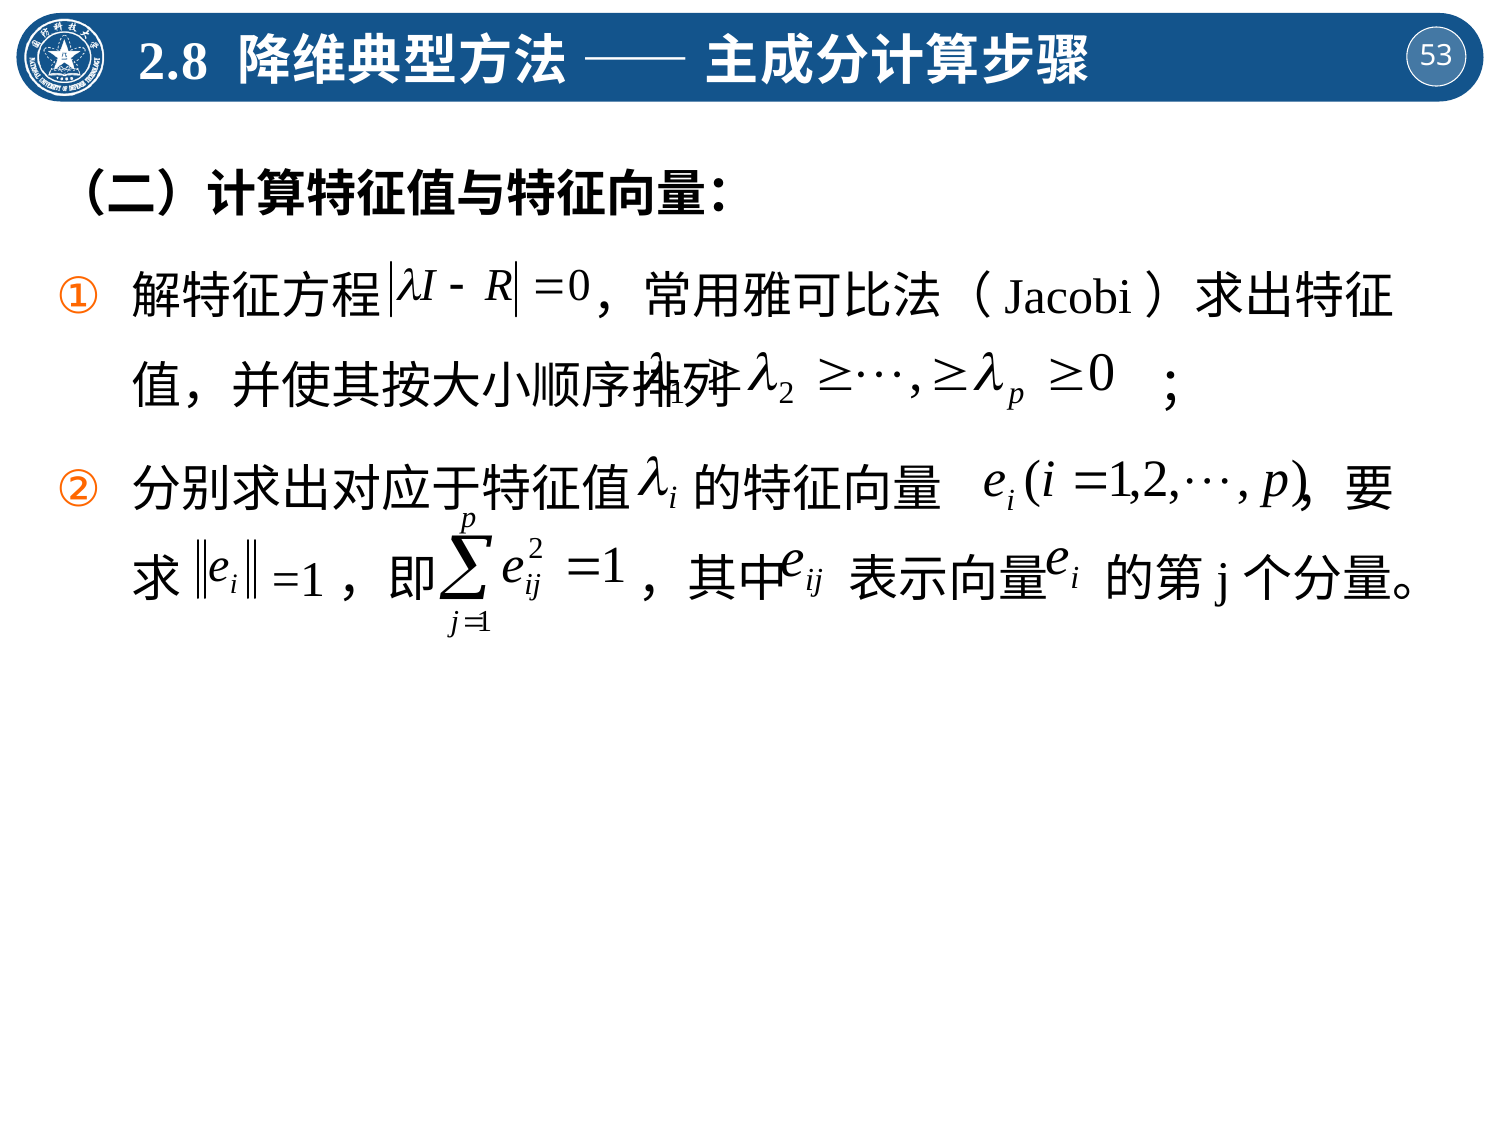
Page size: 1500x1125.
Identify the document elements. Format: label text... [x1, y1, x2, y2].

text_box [431, 490, 632, 648]
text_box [628, 439, 690, 524]
picture [16, 9, 111, 104]
text_box 2.8 降维典型方法 —— 主成分计算步骤 [123, 17, 1337, 98]
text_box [188, 528, 266, 610]
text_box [975, 444, 1318, 524]
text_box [382, 250, 599, 328]
text_box （二）计算特征值与特征向量： 解特征方程 ，常用雅可比法（Jacobi）求出特征值，并使其按大小顺序排列 ； 分别求出对应于特征值 的特征向量 ，要求 =1，即 ，其中 表示向量 的第j个分量。 [41, 123, 1459, 614]
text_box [1037, 519, 1089, 603]
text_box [772, 521, 833, 610]
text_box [633, 335, 1127, 422]
